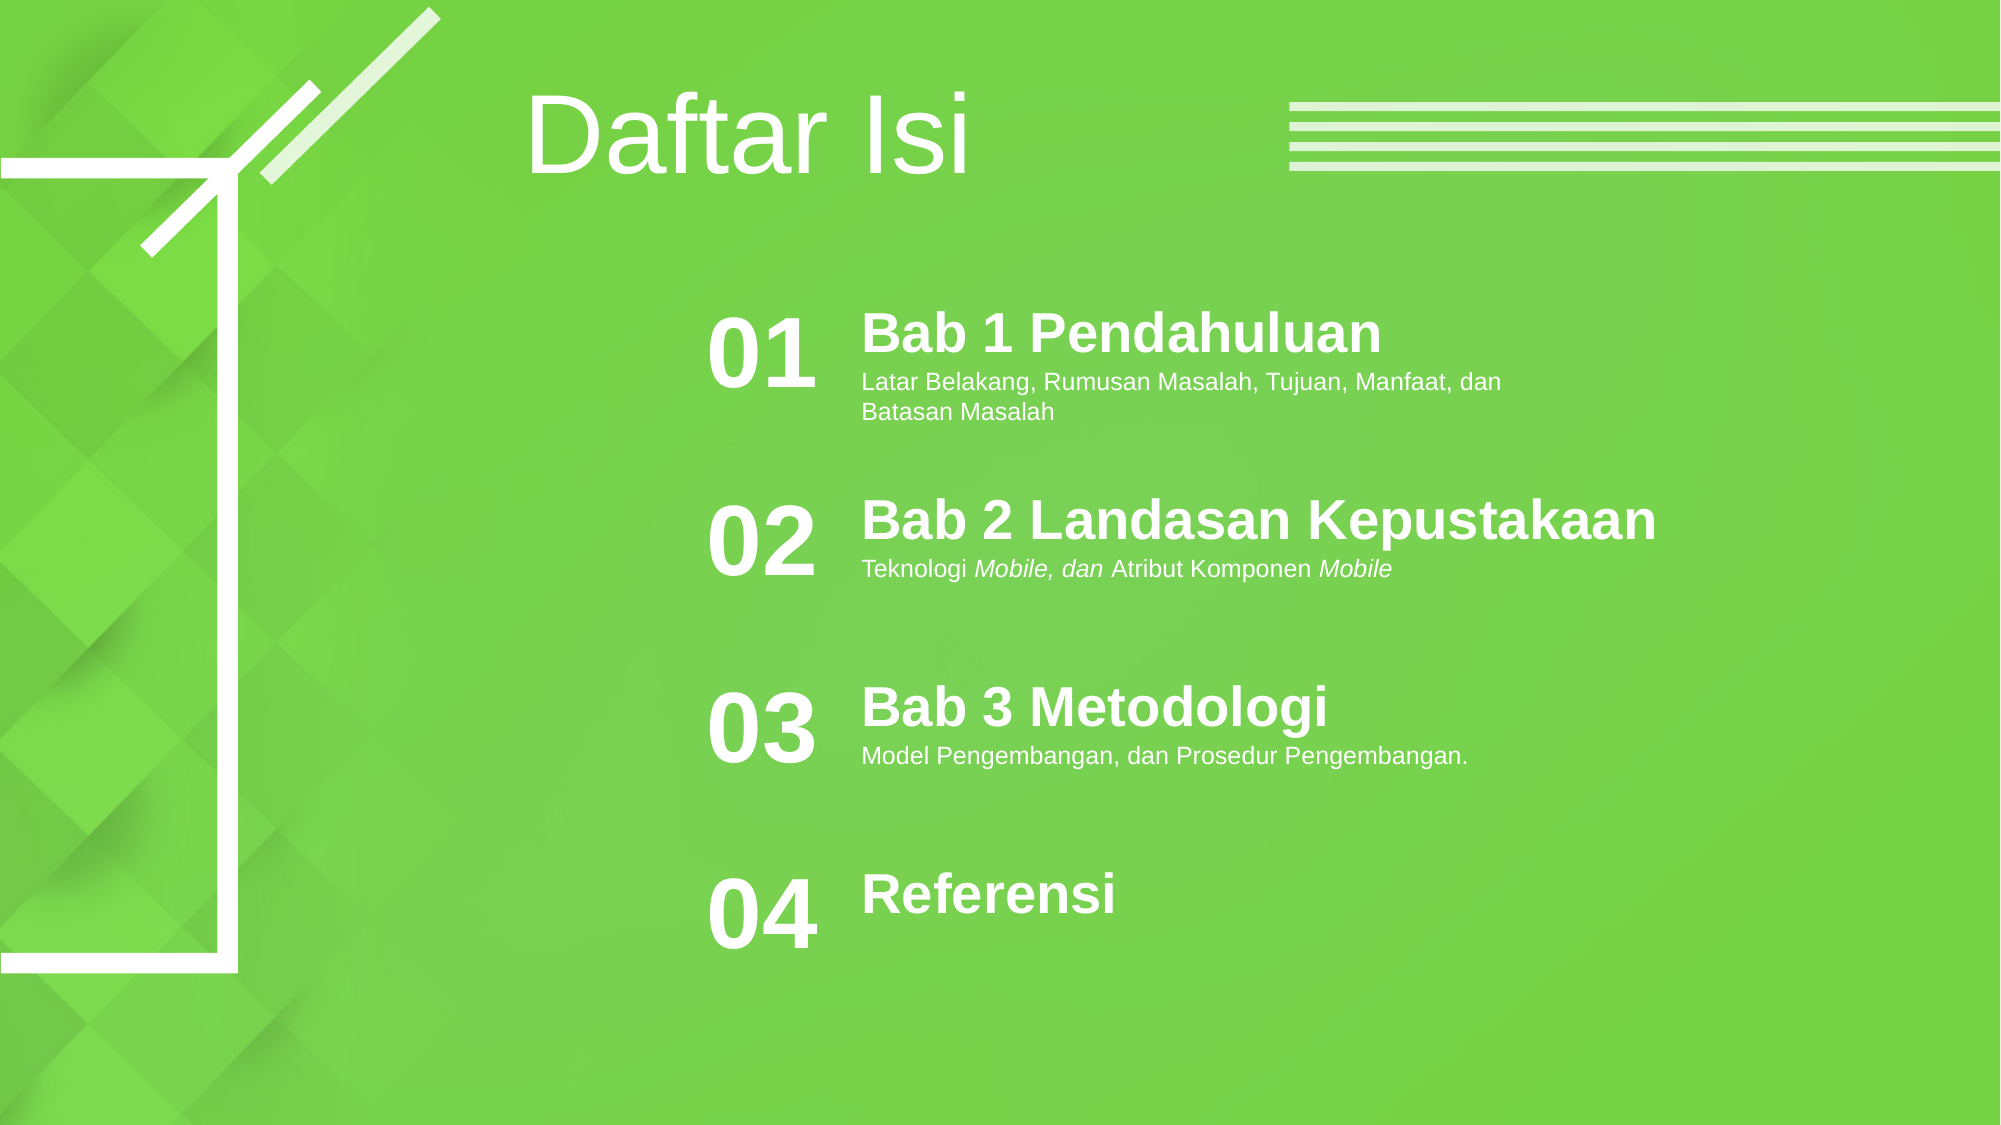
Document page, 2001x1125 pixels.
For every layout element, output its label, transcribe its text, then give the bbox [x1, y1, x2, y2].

picture [0, 179, 216, 952]
text_box [0, 157, 227, 179]
text_box [258, 5, 443, 187]
text_box Daftar Isi [508, 53, 1524, 204]
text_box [1289, 102, 2000, 171]
text_box [0, 175, 239, 974]
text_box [683, 280, 1587, 435]
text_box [683, 467, 1680, 604]
picture [0, 0, 2001, 1125]
text_box [138, 78, 323, 260]
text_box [683, 841, 1583, 978]
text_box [683, 654, 1587, 791]
